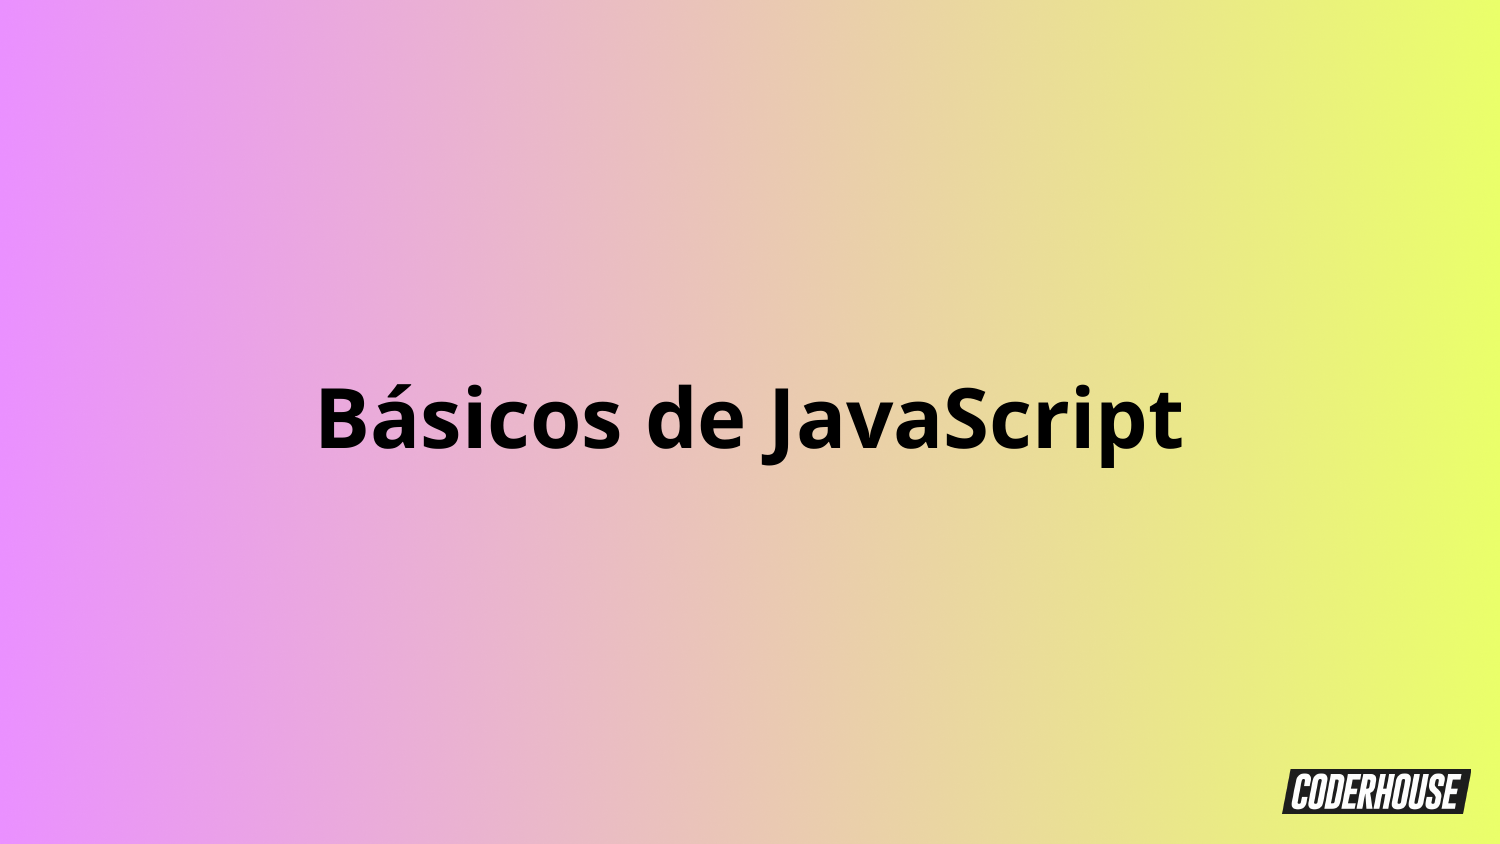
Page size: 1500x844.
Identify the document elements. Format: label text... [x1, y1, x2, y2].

picture [0, 0, 1500, 844]
text_box Básicos de JavaScript [239, 361, 1261, 482]
